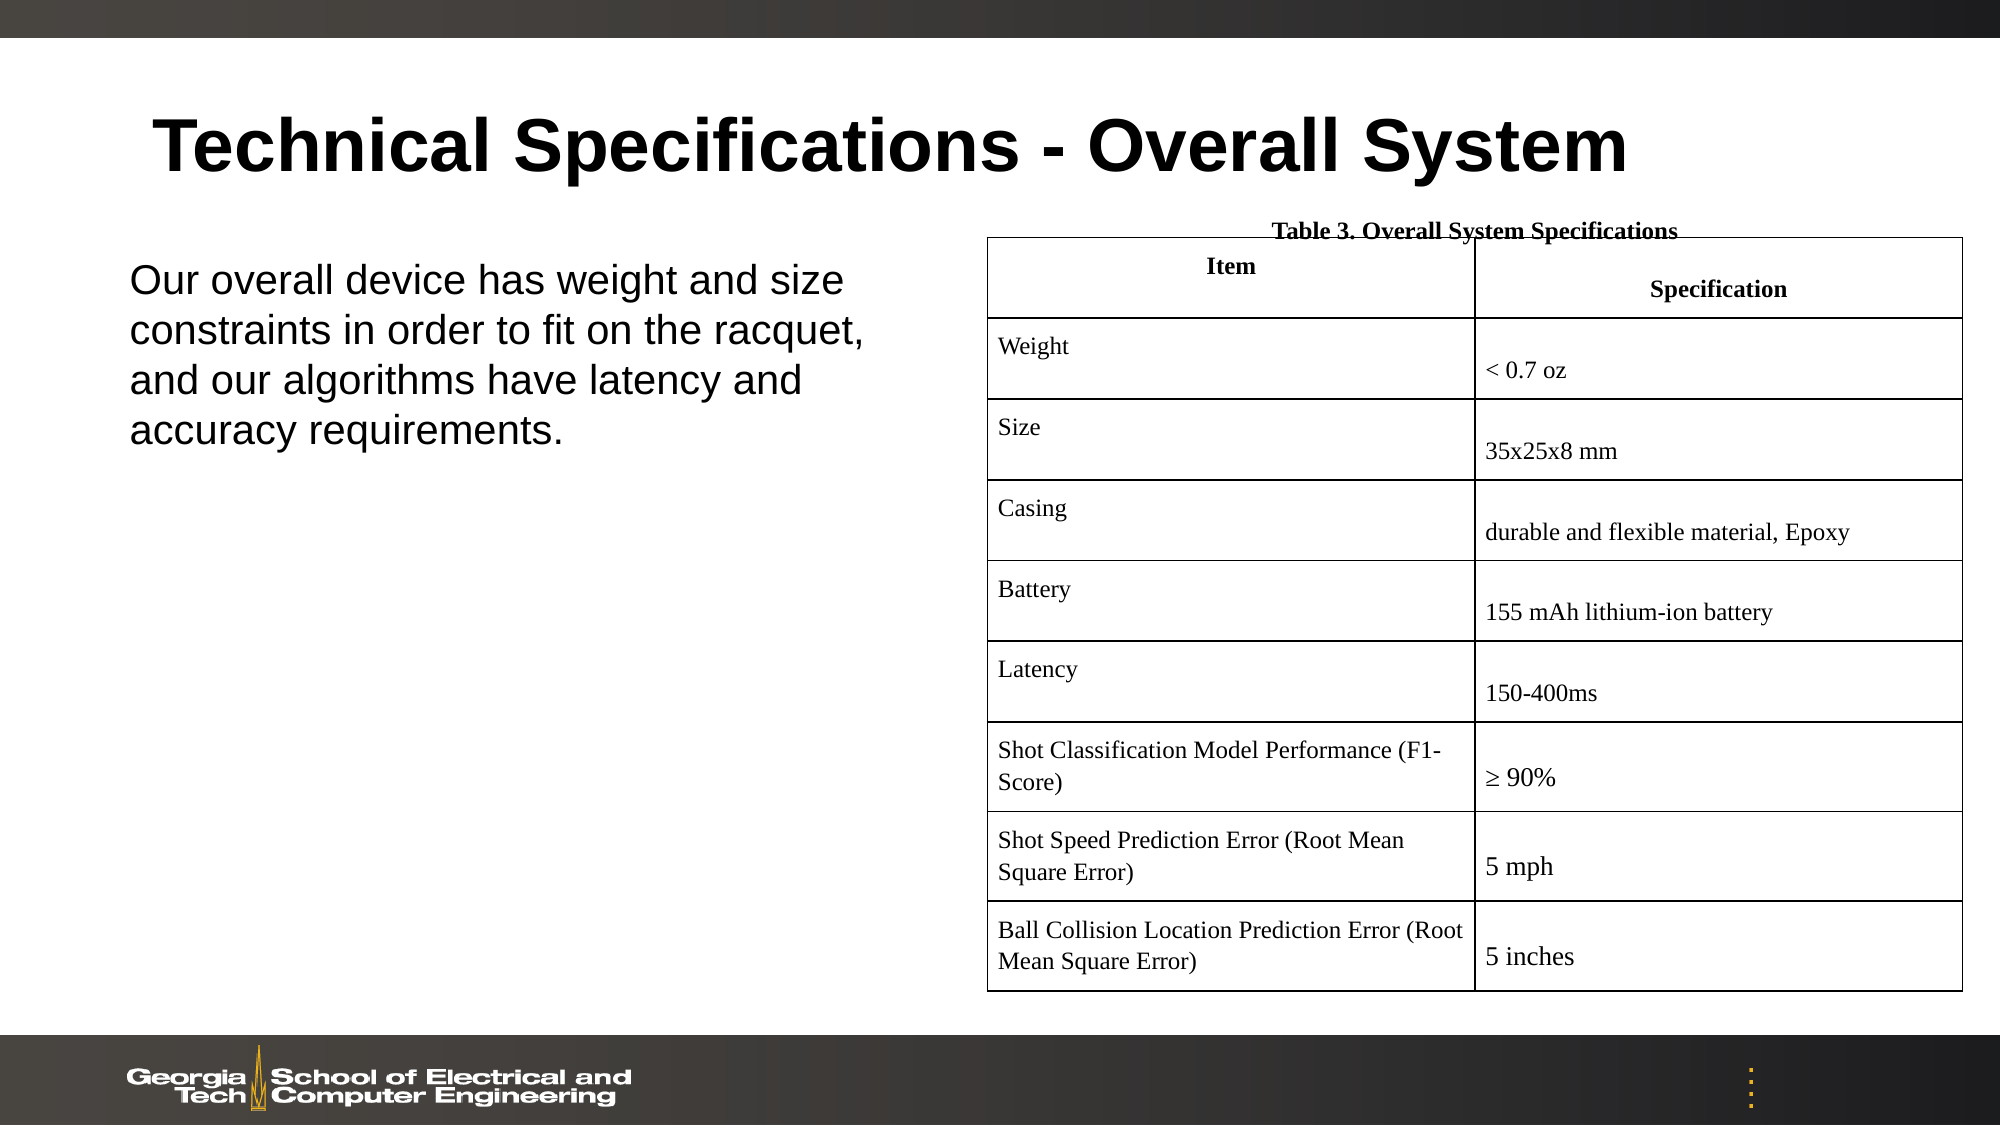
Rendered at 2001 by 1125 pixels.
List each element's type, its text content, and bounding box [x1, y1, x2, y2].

table_cell Ball Collision Location Prediction Error (Root Mean Square Error) [988, 902, 1474, 990]
table_cell Weight [988, 319, 1474, 398]
table_cell < 0.7 oz [1476, 319, 1962, 398]
text_box Table 3. Overall System Specifications [1228, 167, 1722, 263]
picture [0, 0, 2000, 38]
table_header Item [988, 238, 1474, 317]
table_header Specification [1476, 238, 1962, 317]
table_cell ≥ 90% [1476, 723, 1962, 811]
table_cell Shot Classification Model Performance (F1-Score) [988, 723, 1474, 811]
table_cell durable and flexible material, Epoxy [1476, 481, 1962, 560]
table_cell 5 inches [1476, 902, 1962, 990]
table_cell Casing [988, 481, 1474, 560]
picture [0, 1035, 2000, 1125]
table_cell 150-400ms [1476, 642, 1962, 721]
title Technical Specifications - Overall System [137, 80, 1918, 214]
table_cell Latency [988, 642, 1474, 721]
table_cell Size [988, 400, 1474, 479]
table_cell Shot Speed Prediction Error (Root Mean Square Error) [988, 812, 1474, 900]
table_cell 5 mph [1476, 812, 1962, 900]
text_box Our overall device has weight and size constraints in order to fit on the racquet, and our algorithms have latency and accuracy requirements. [114, 237, 946, 568]
table_cell 35x25x8 mm [1476, 400, 1962, 479]
table_cell 155 mAh lithium-ion battery [1476, 561, 1962, 640]
table_cell Battery [988, 561, 1474, 640]
